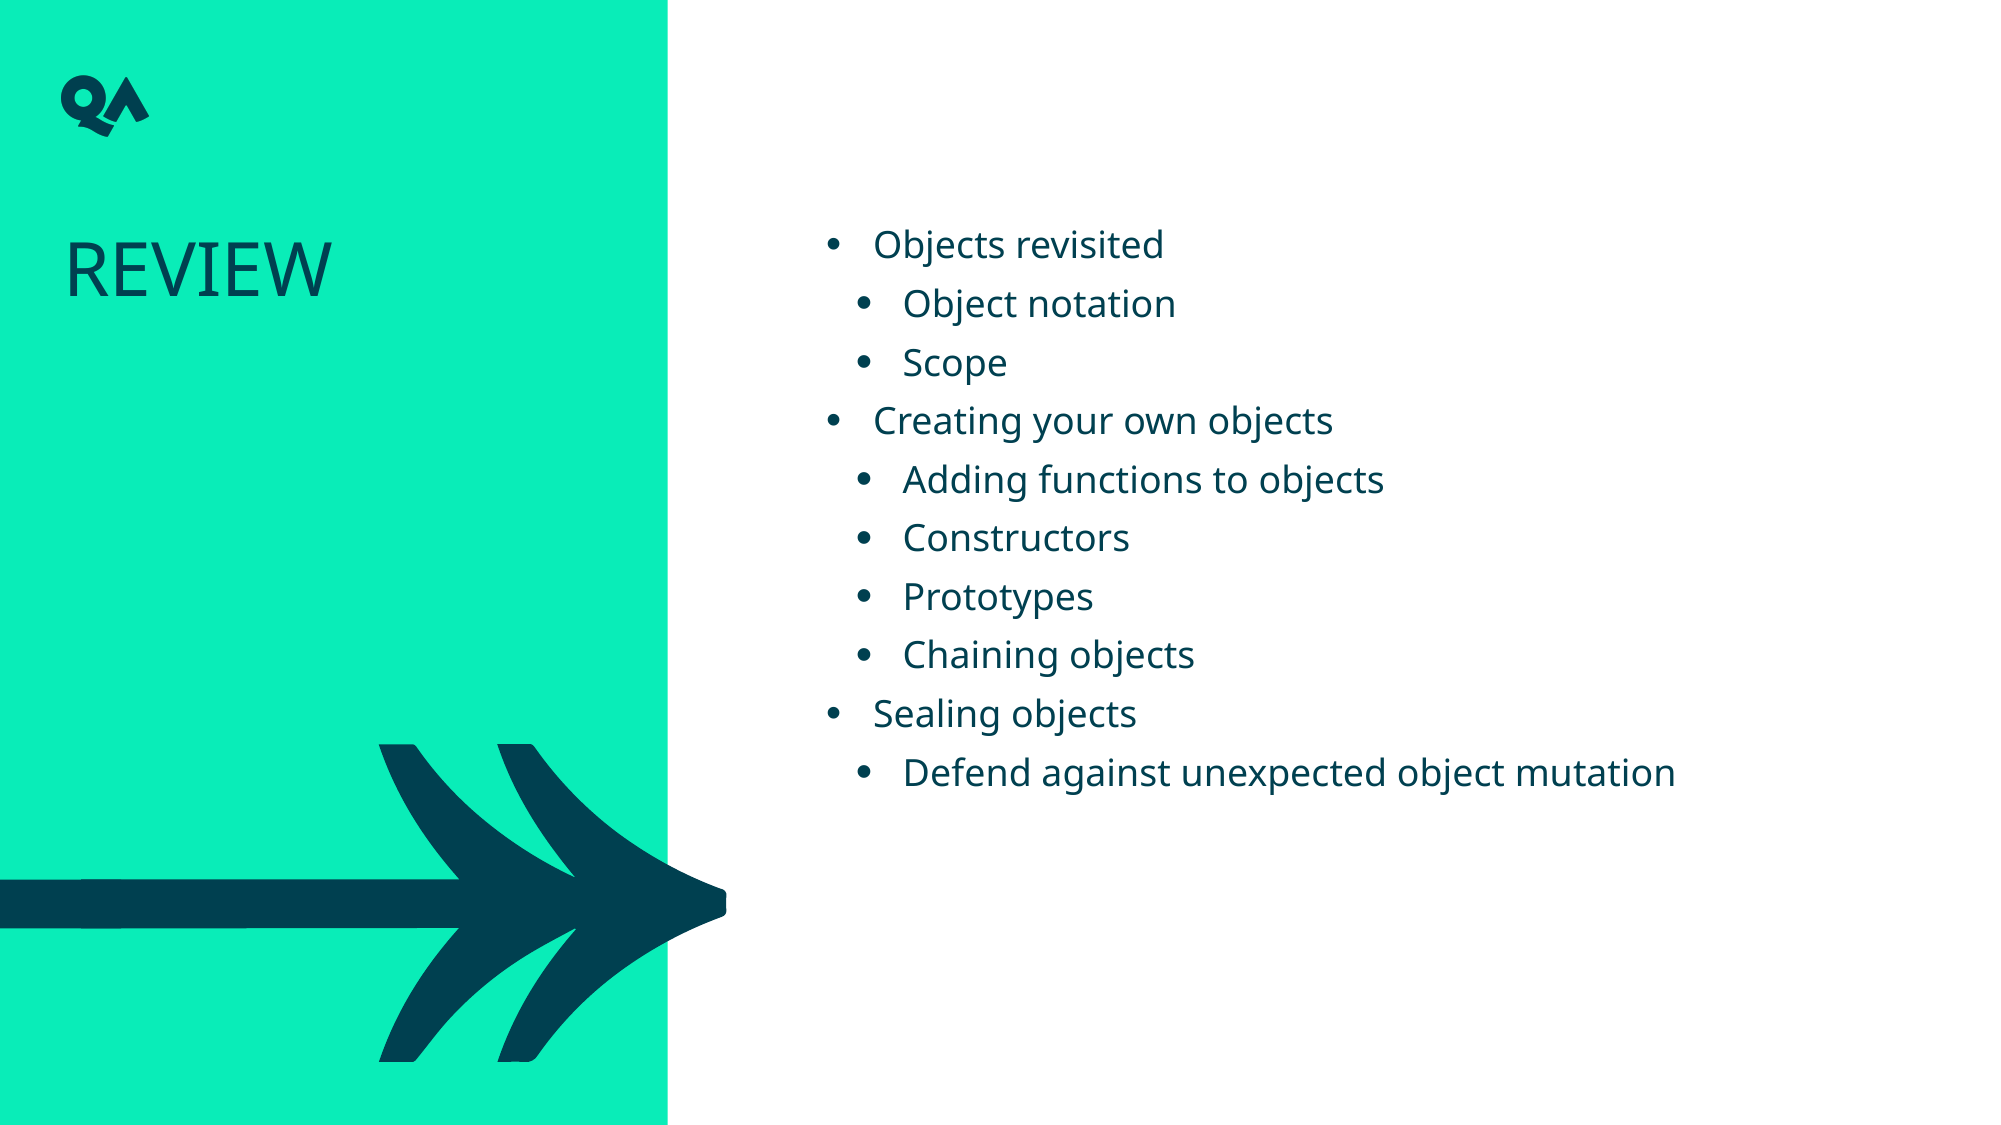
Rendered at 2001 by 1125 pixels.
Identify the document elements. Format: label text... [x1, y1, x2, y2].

list Review [63, 221, 628, 673]
list Objects revisited Object notation Scope Creating your own objects Adding functions to objects Constructors Prototypes Chaining objects Sealing objects Defend against unexpected object mutation [826, 221, 1937, 1061]
picture [44, 61, 166, 148]
